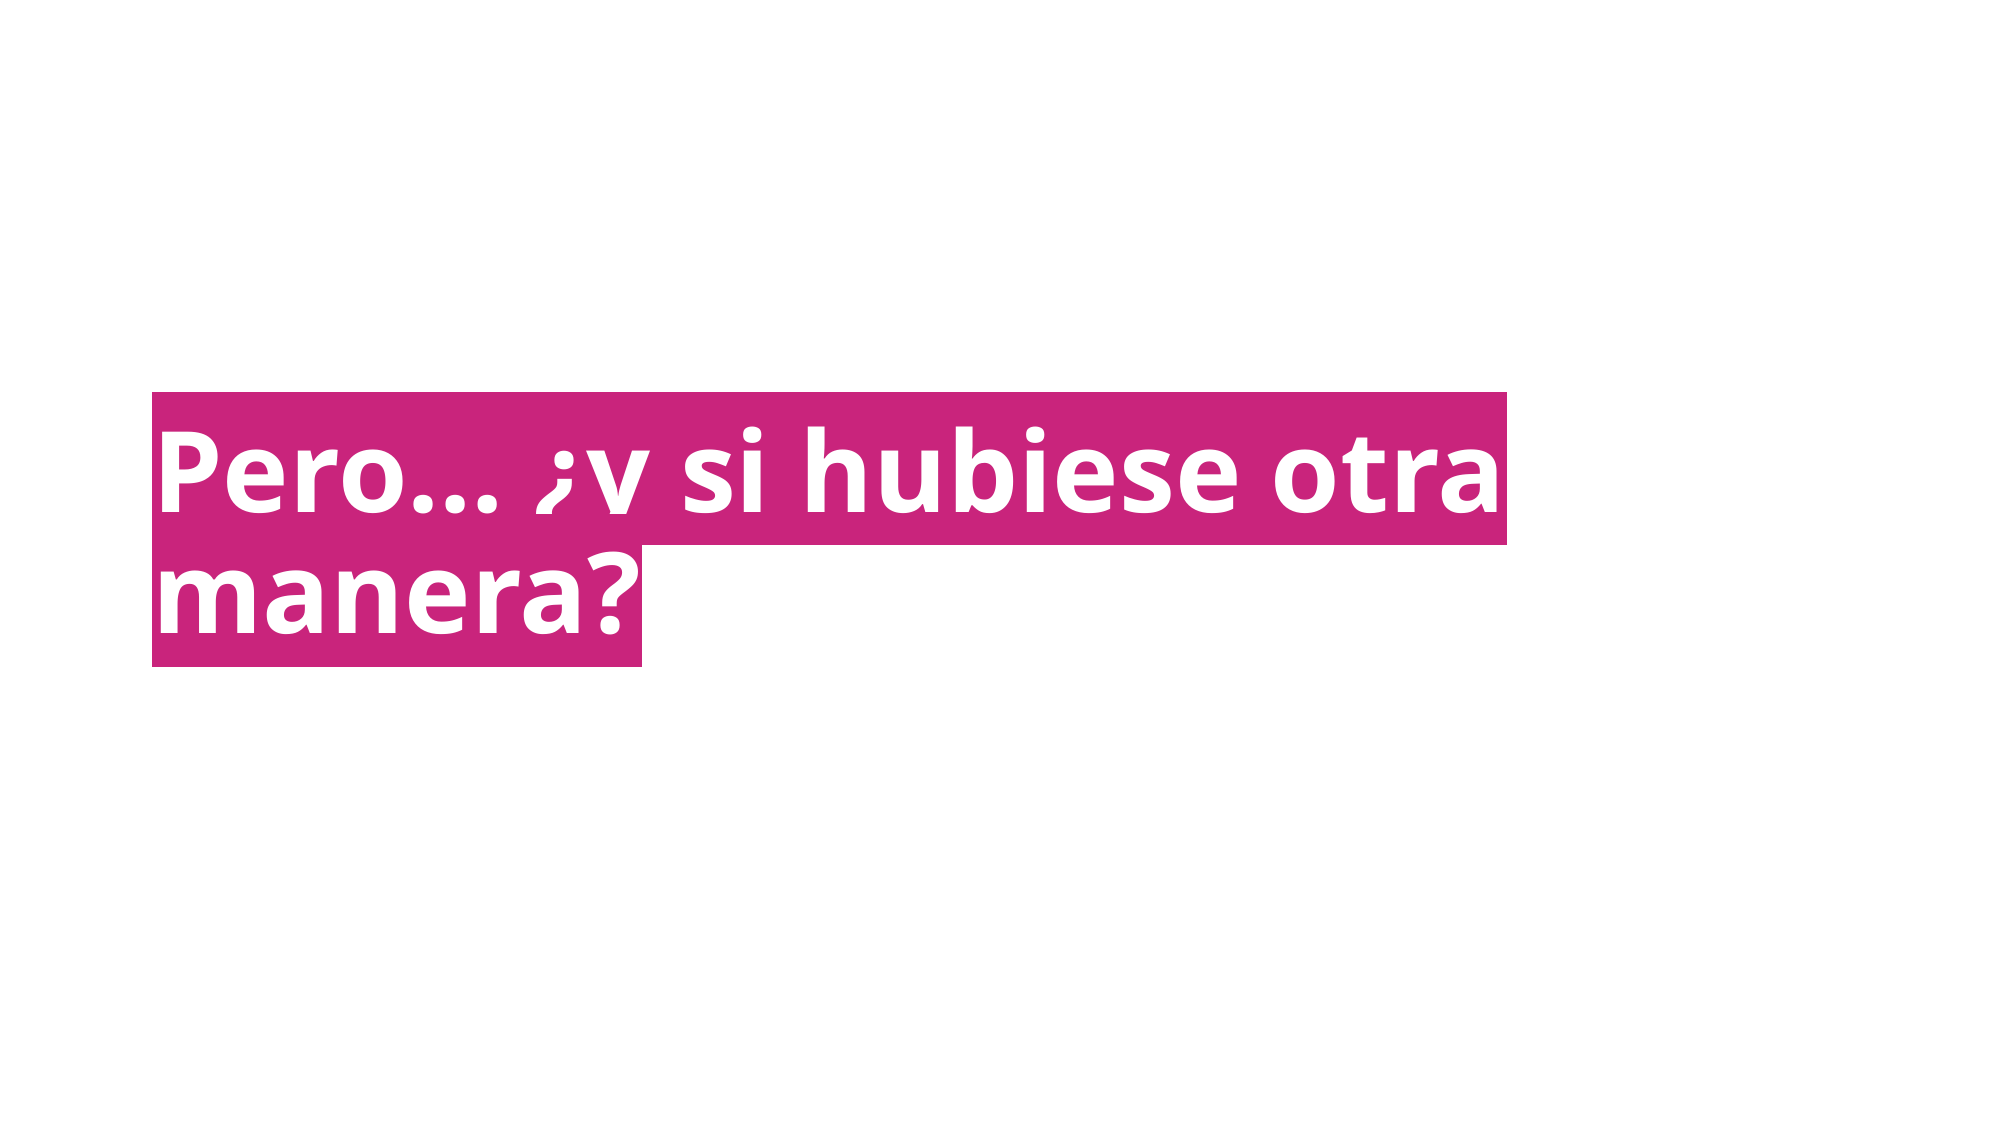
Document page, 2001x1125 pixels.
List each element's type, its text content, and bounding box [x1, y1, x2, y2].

list Pero… ¿y si hubiese otra manera? [137, 59, 1863, 1014]
